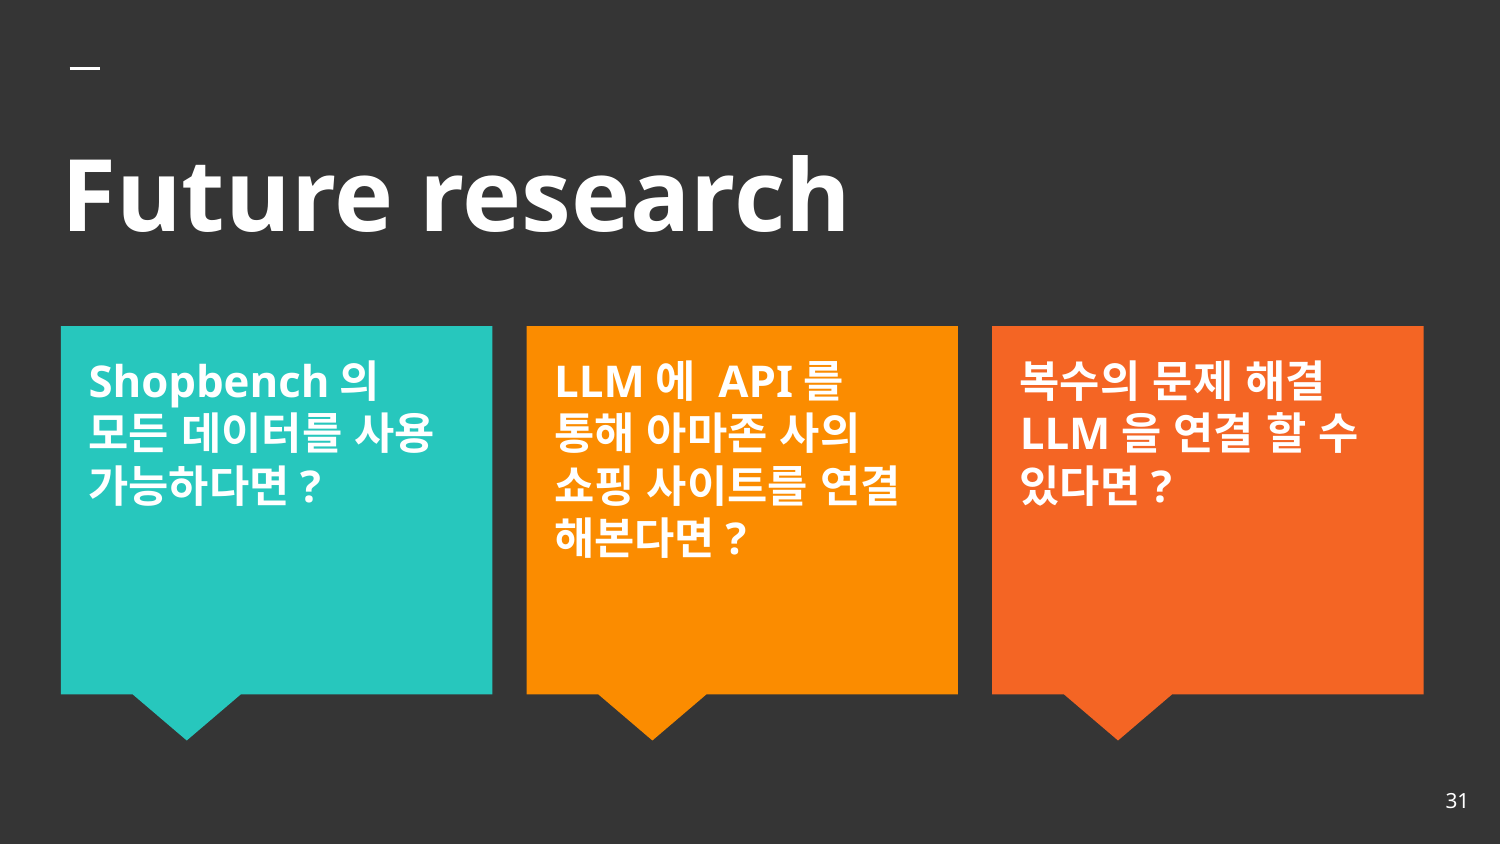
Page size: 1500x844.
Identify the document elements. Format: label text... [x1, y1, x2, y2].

title Future research [46, 116, 1461, 285]
text_box [526, 326, 958, 741]
title 복수의 문제 해결 LLM을 연결 할 수 있다면? [1004, 338, 1412, 668]
slide_number ‹#› [1394, 769, 1484, 834]
text_box [992, 326, 1424, 741]
title Shopbench의 모든 데이터를 사용 가능하다면? [73, 338, 481, 668]
title LLM에 API를 통해 아마존 사의 쇼핑 사이트를 연결 해본다면? [539, 338, 947, 668]
text_box [60, 326, 493, 741]
